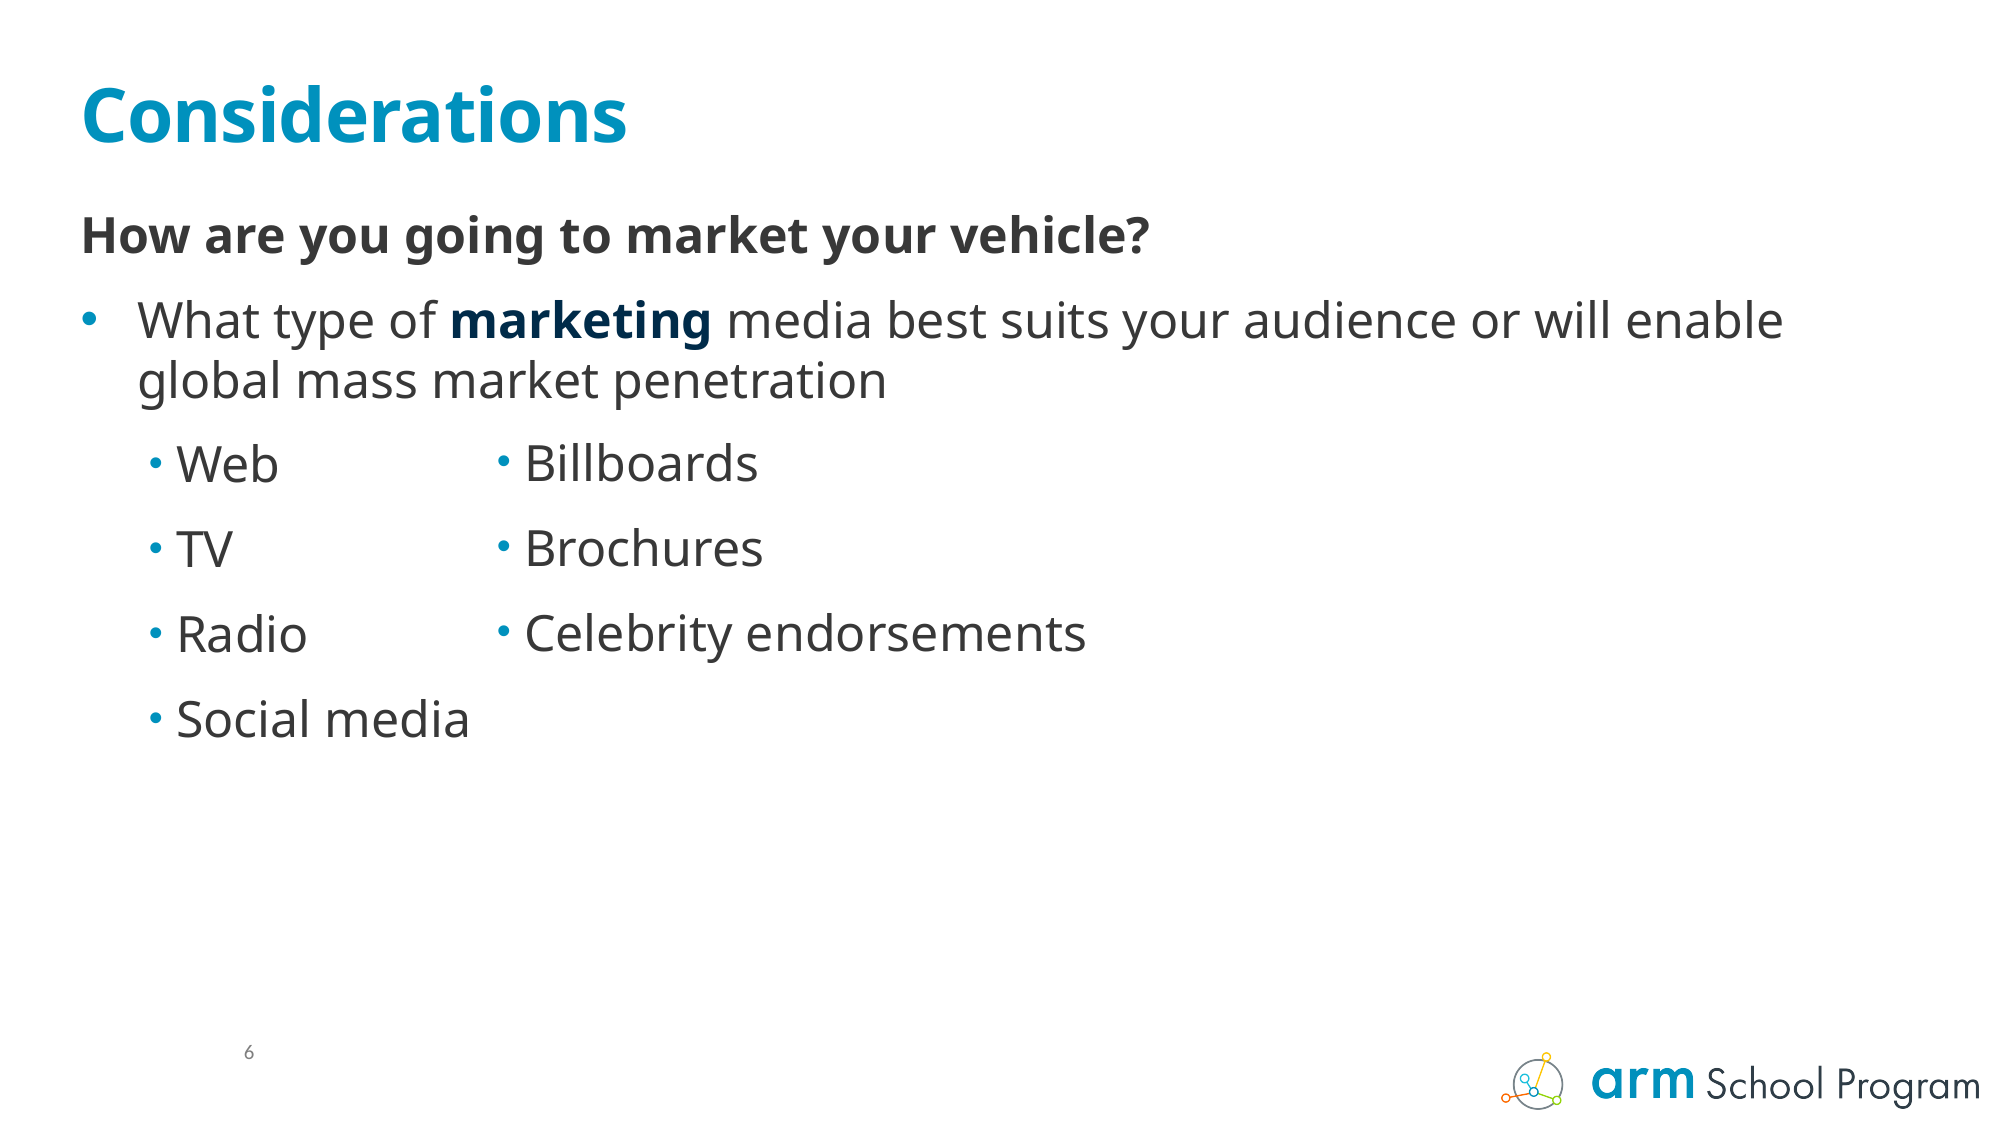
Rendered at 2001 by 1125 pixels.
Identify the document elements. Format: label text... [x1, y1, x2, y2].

text_box Billboards Brochures Celebrity endorsements [414, 423, 1414, 669]
picture [1501, 1052, 1979, 1110]
list How are you going to market your vehicle? What type of marketing media best suits your audience or will enable global mass market penetration Web TV Radio Social media [80, 203, 1915, 957]
title Considerations [80, 48, 1915, 158]
